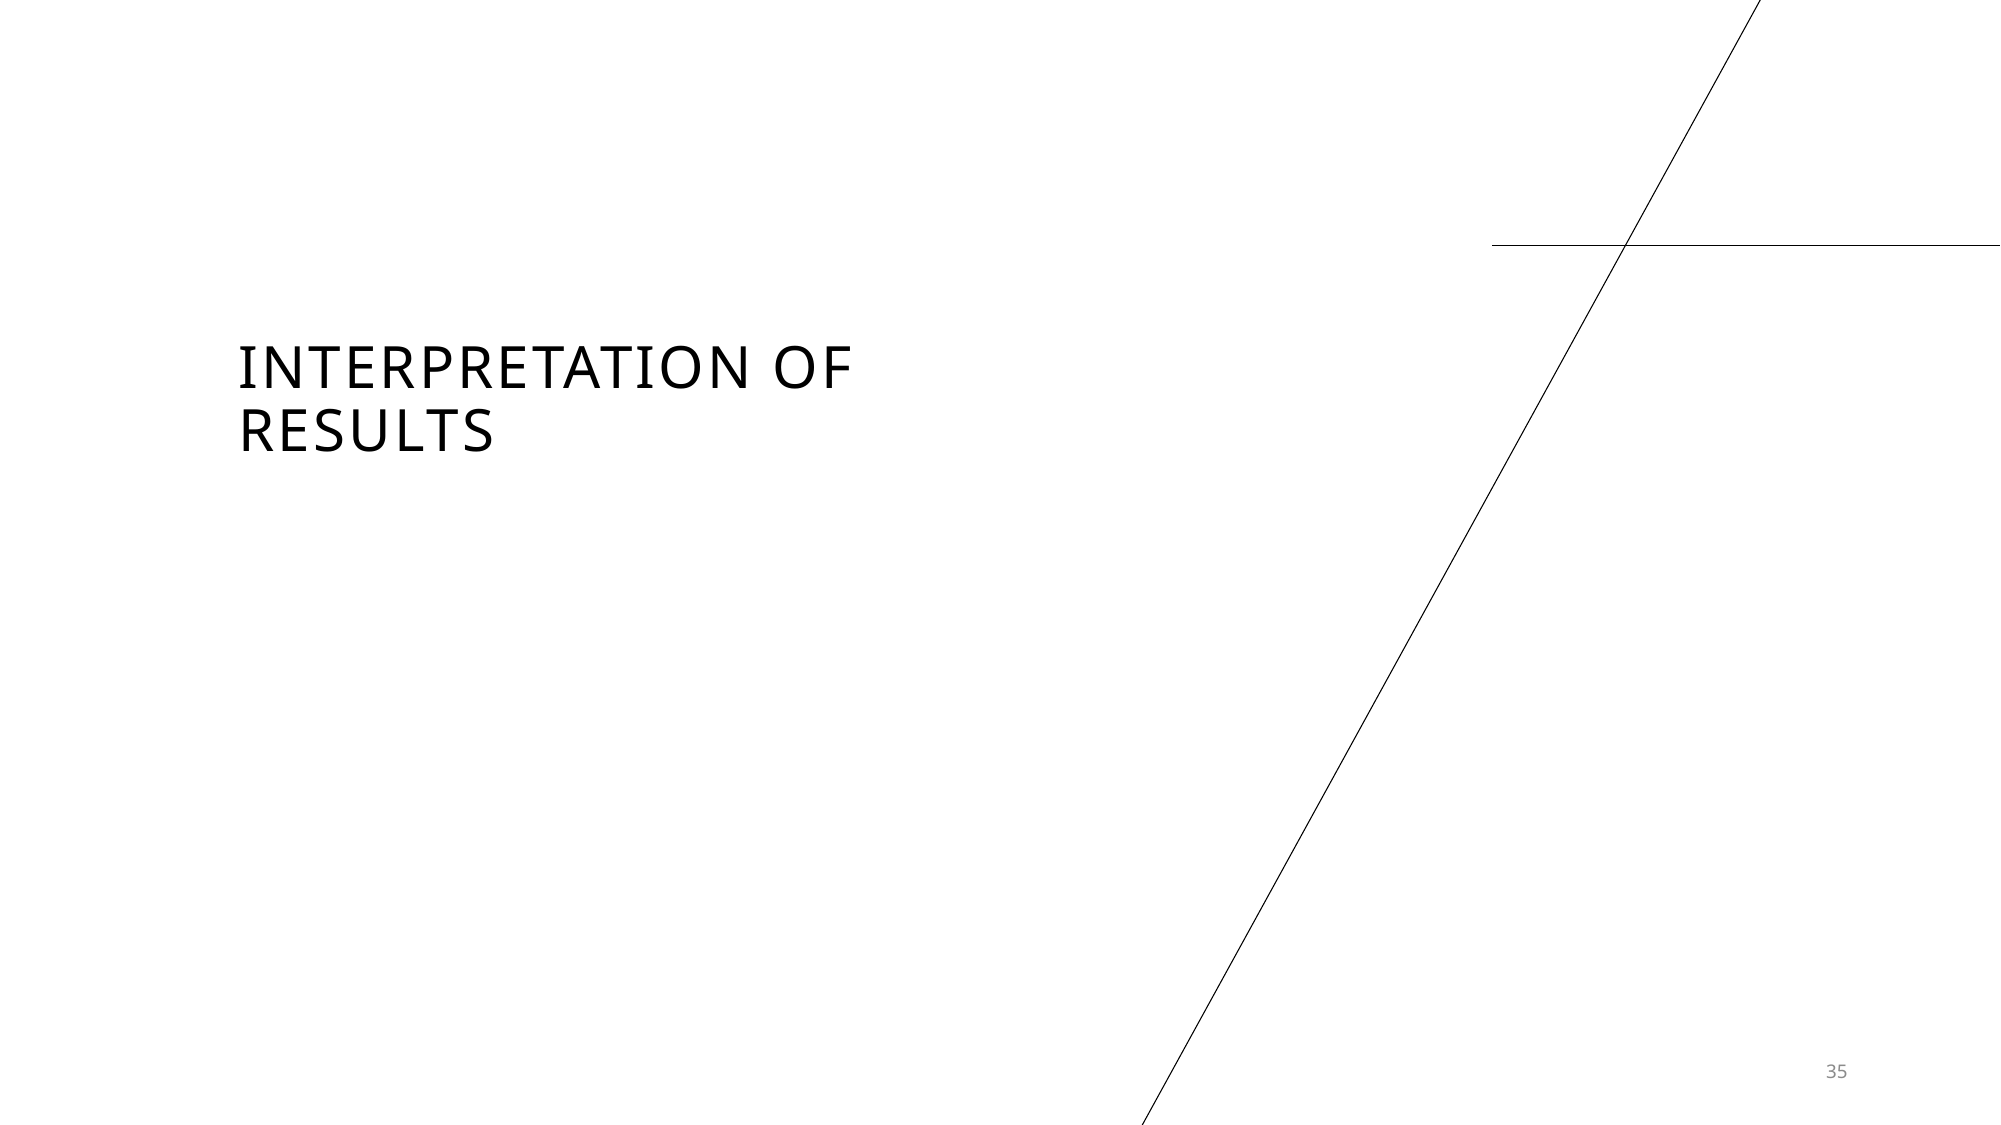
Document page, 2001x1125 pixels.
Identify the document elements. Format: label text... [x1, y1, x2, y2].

slide_number 35 [1412, 1042, 1863, 1103]
title Interpretation of Results [223, 274, 1062, 472]
